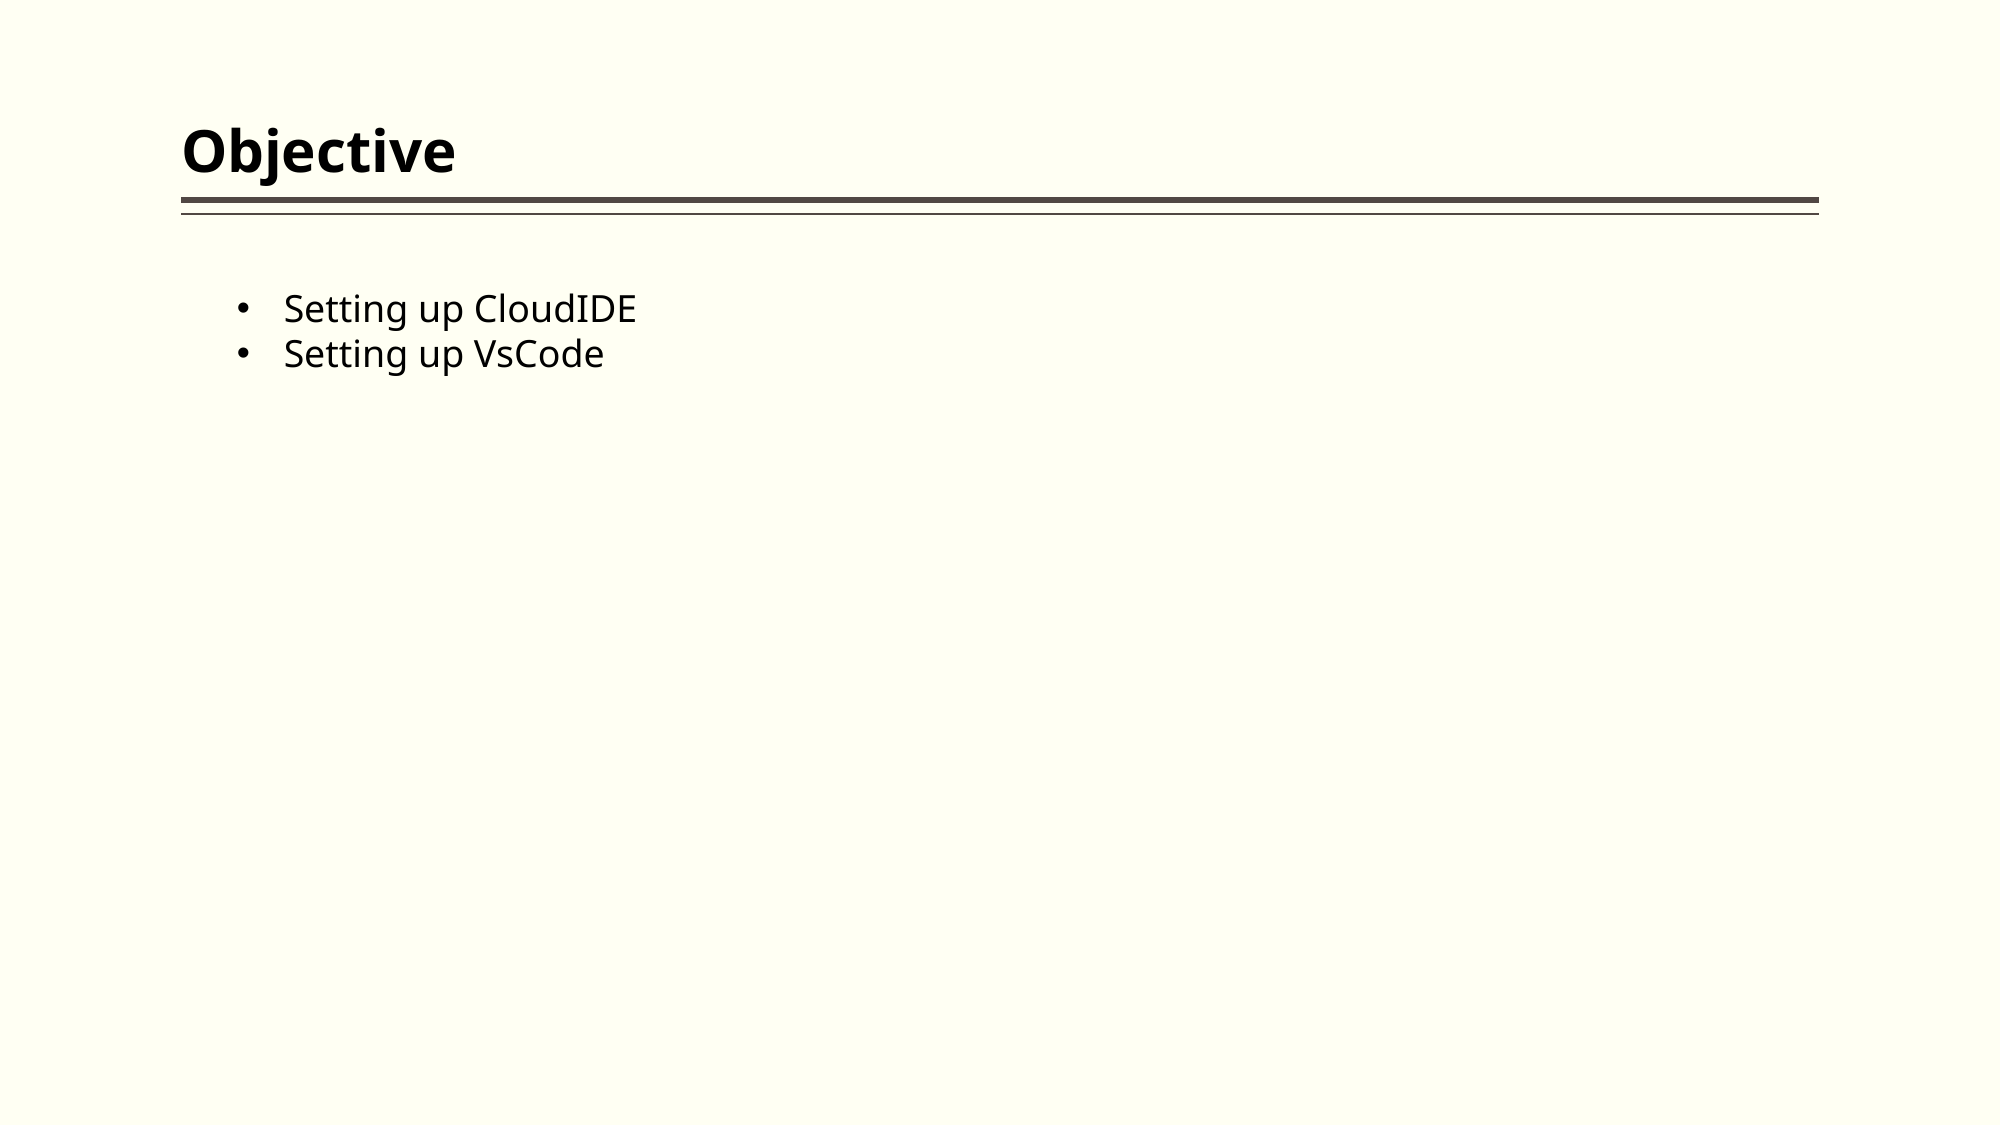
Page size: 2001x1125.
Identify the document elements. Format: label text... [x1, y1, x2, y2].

title Objective [181, 12, 1819, 193]
text_box [181, 226, 1451, 467]
text_box Setting up CloudIDE Setting up VsCode [222, 278, 653, 383]
